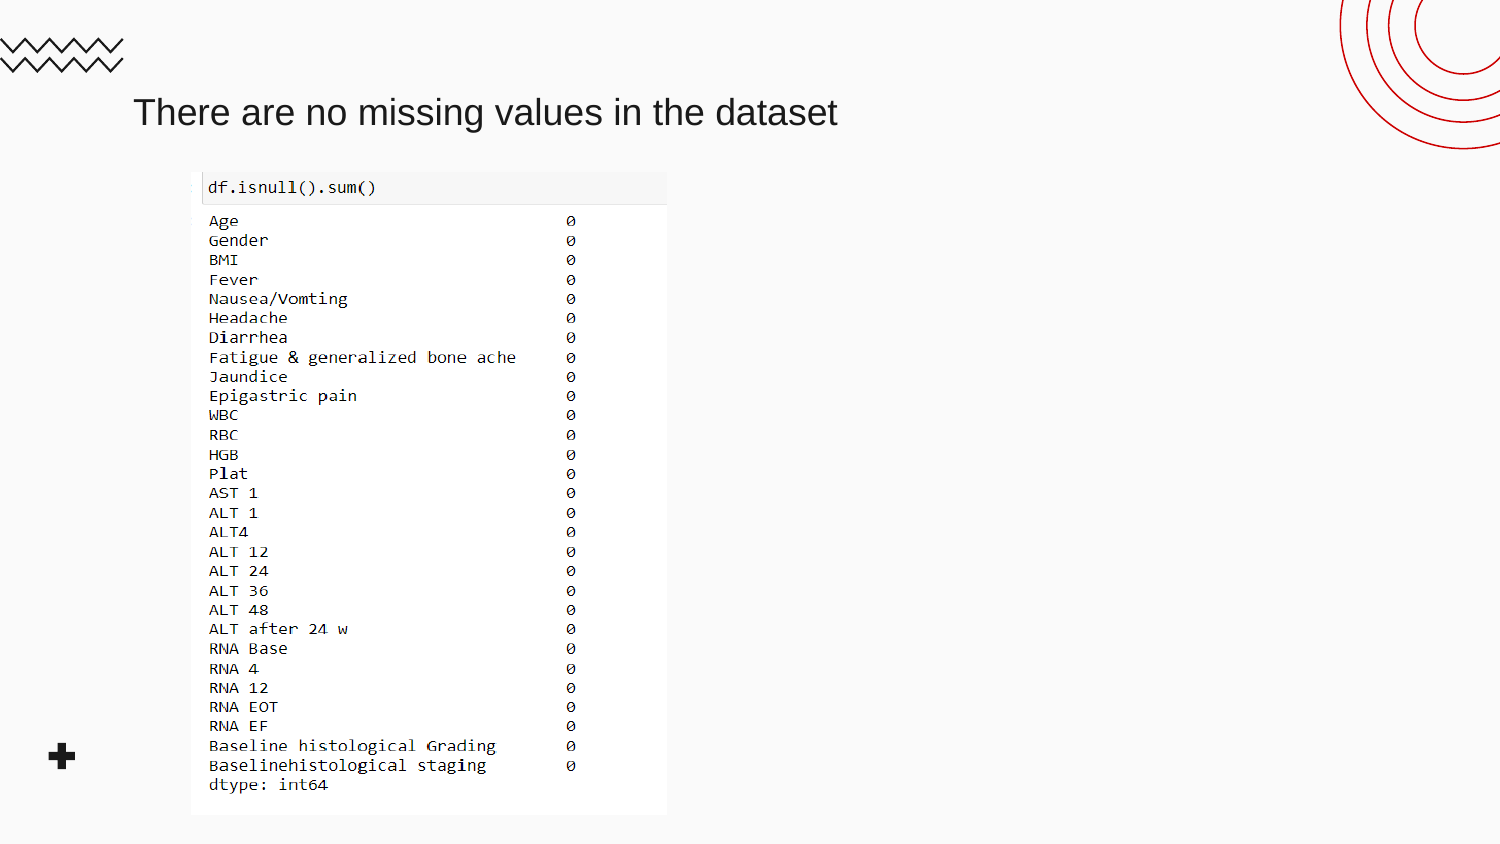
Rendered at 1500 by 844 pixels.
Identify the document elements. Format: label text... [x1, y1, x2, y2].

title There are no missing values in the dataset [118, 72, 1382, 784]
picture [190, 172, 667, 815]
